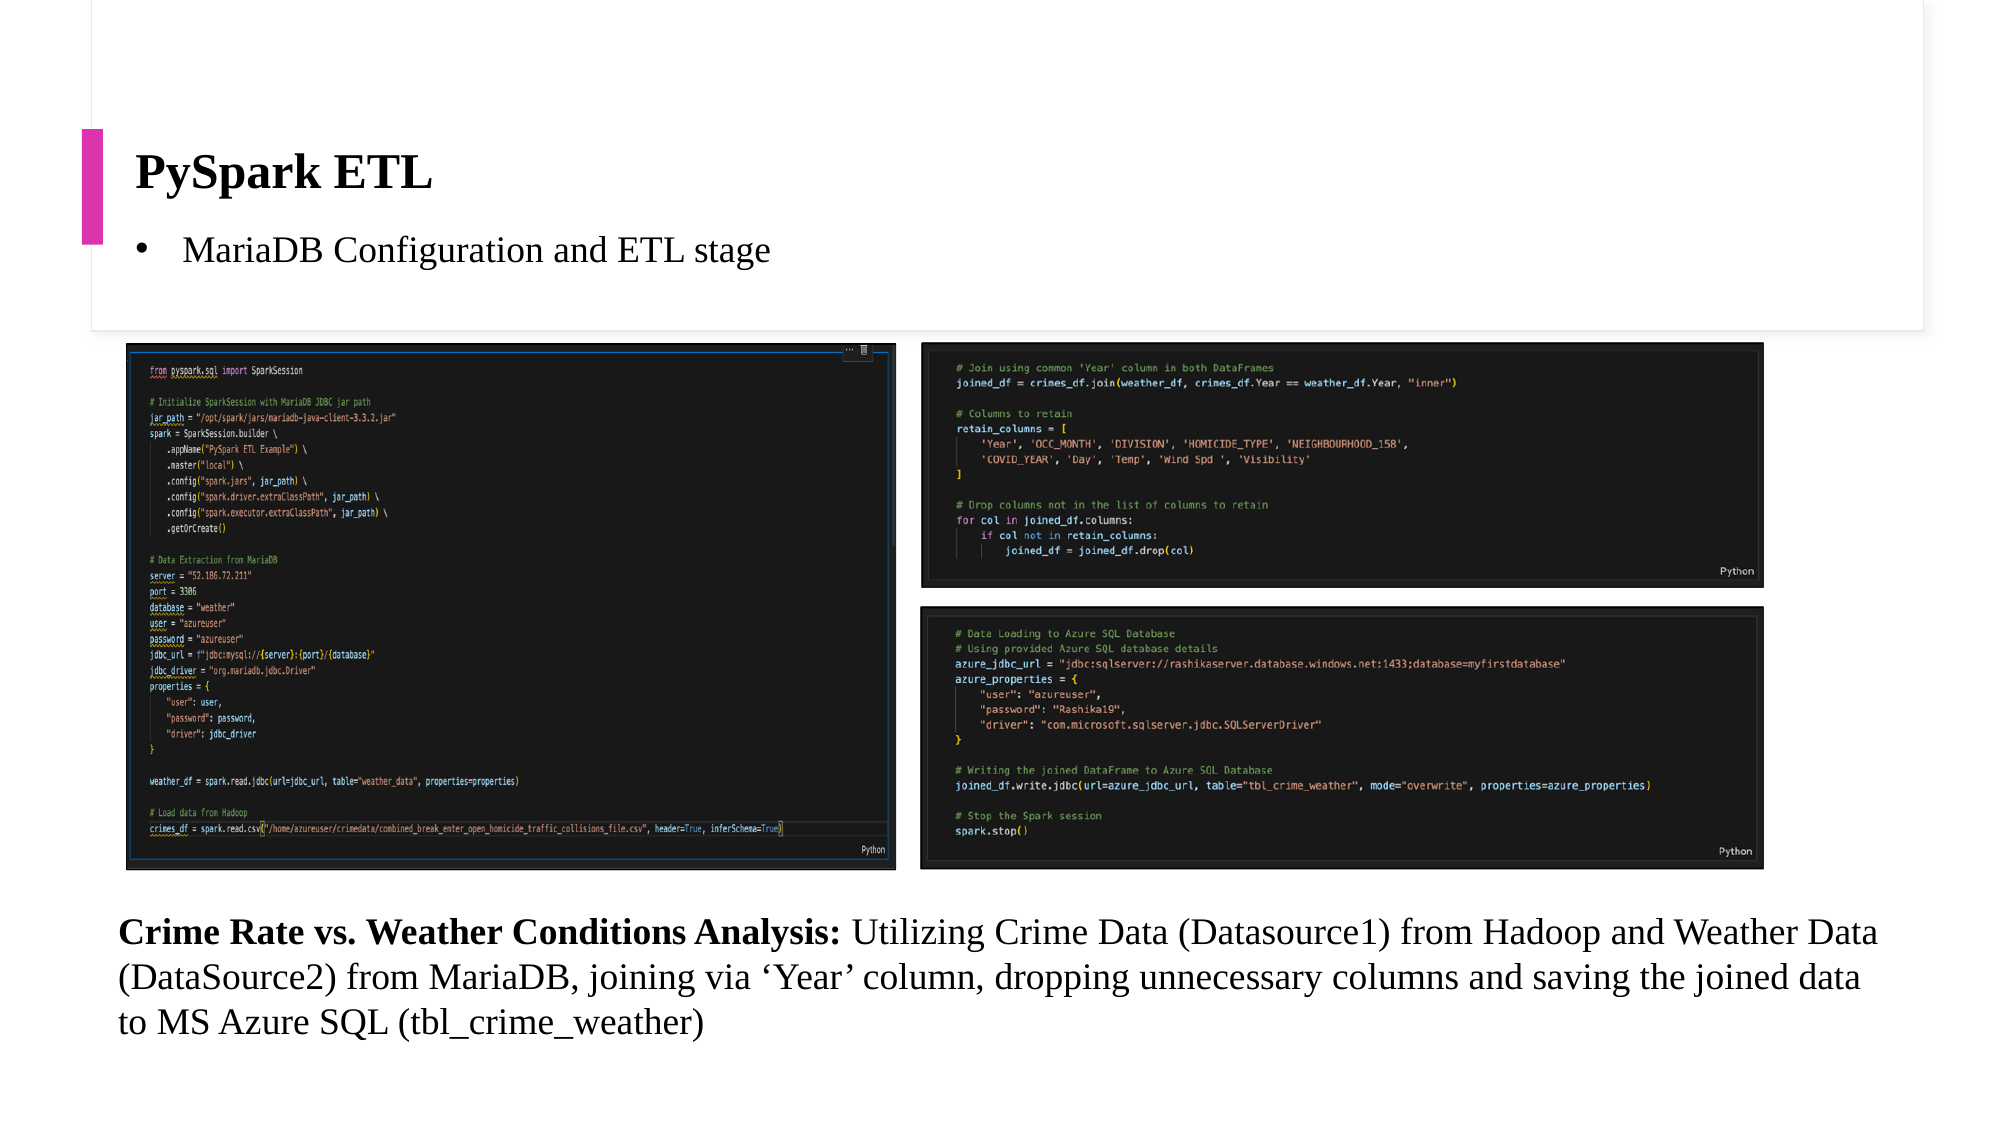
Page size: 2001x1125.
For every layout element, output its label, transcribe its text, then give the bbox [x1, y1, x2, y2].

picture [921, 342, 1764, 588]
text_box Crime Rate vs. Weather Conditions Analysis: Utilizing Crime Data (Datasource1) from Hadoop and Weather Data (DataSource2) from MariaDB, joining via ‘Year’ column, dropping unnecessary columns and saving the joined data to MS Azure SQL (tbl_crime_weather) [103, 899, 1897, 1125]
picture [920, 606, 1764, 870]
picture [125, 342, 898, 872]
text_box PySpark ETL MariaDB Configuration and ETL stage [120, 209, 1740, 261]
